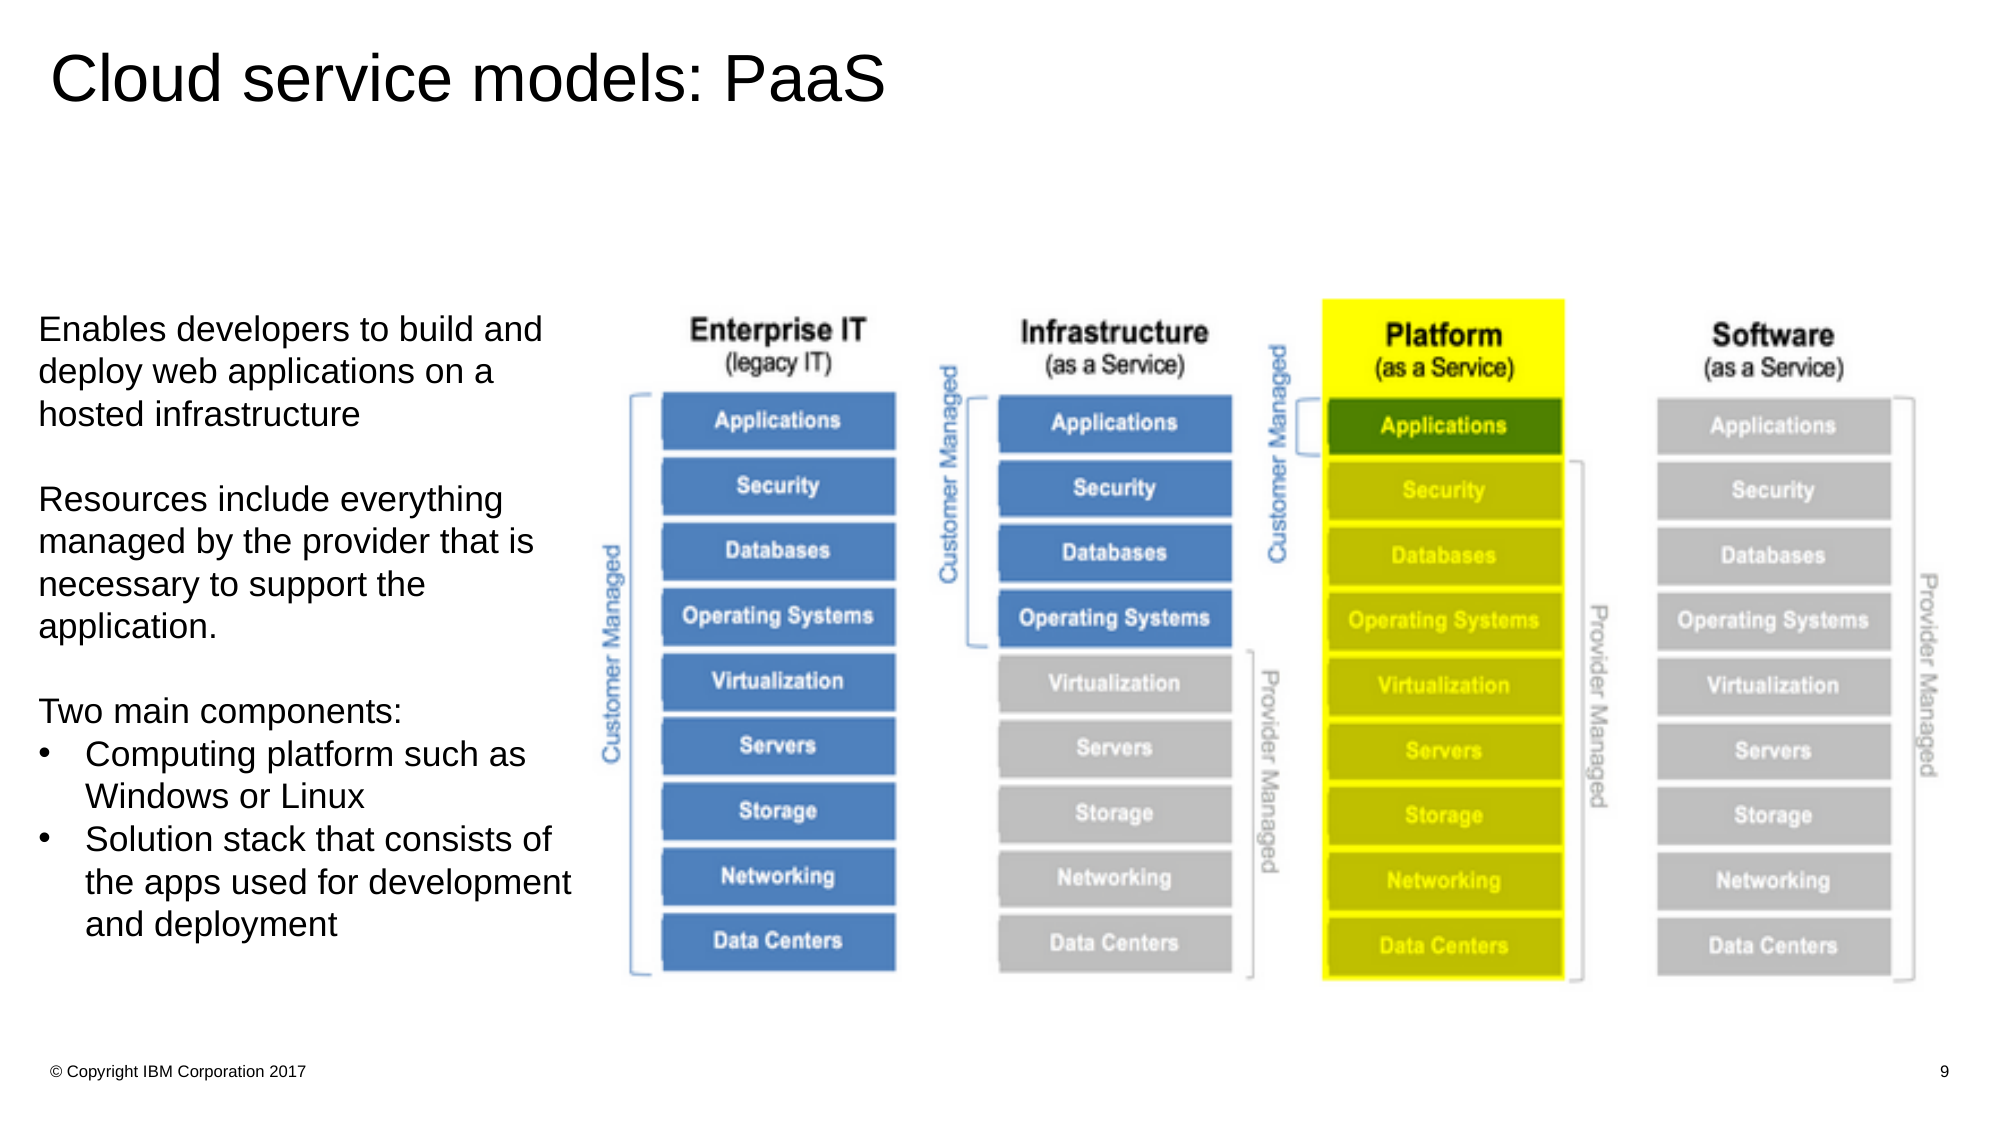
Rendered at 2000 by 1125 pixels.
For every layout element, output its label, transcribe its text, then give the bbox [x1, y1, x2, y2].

title Cloud service models: PaaS [49, 43, 950, 128]
text_box Enables developers to build and deploy web applications on a hosted infrastructure Resources include everything managed by the provider that is necessary to support the application. Two main components: Computing platform such as Windows or Linux Solution stack that consists of the apps used for development and deployment [23, 298, 582, 952]
slide_number 9 [1499, 1055, 1950, 1086]
picture [587, 267, 1974, 1027]
footer © Copyright IBM Corporation 2017 [49, 1055, 1450, 1086]
